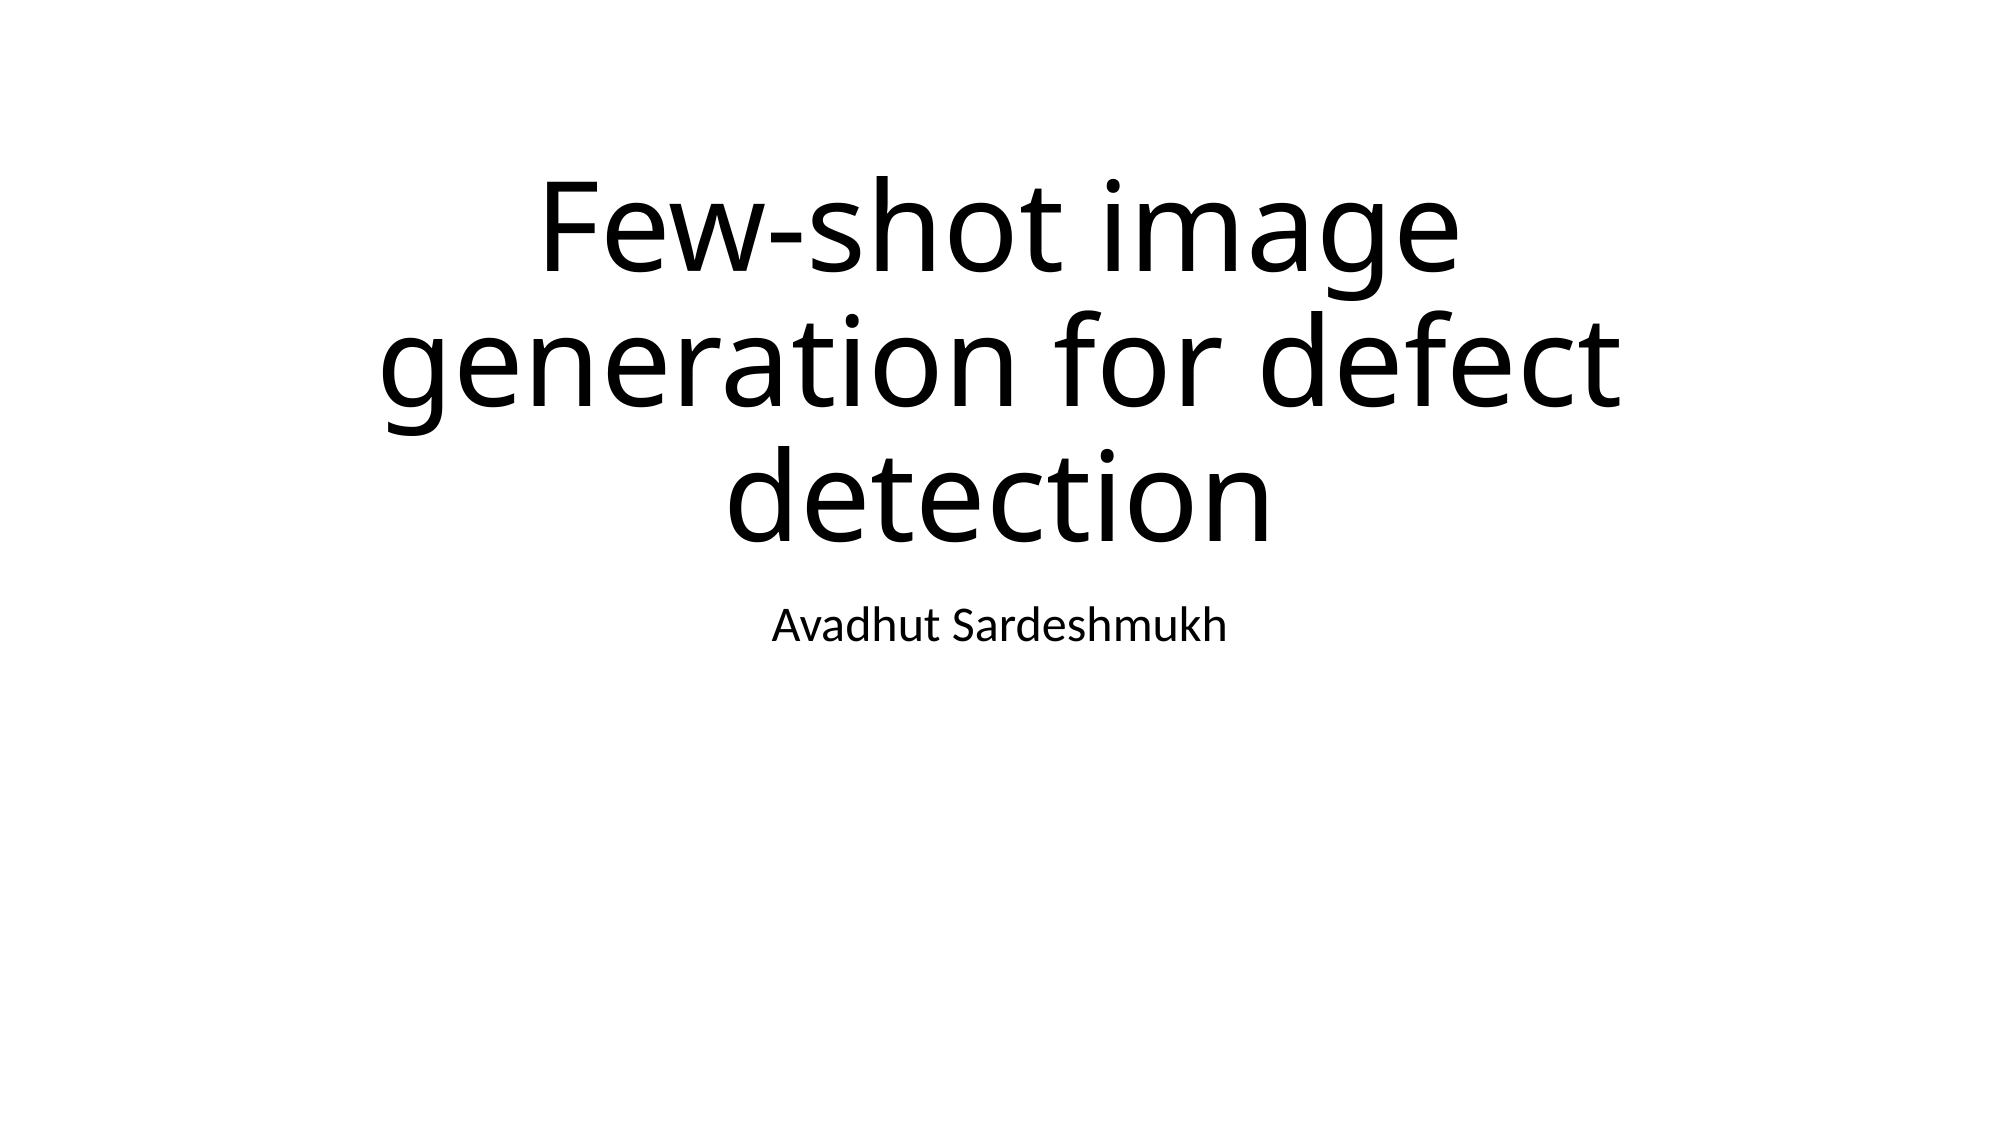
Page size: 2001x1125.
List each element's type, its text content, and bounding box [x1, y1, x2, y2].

title Few-shot image generation for defect detection [249, 184, 1750, 576]
subtitle Avadhut Sardeshmukh [249, 590, 1750, 863]
